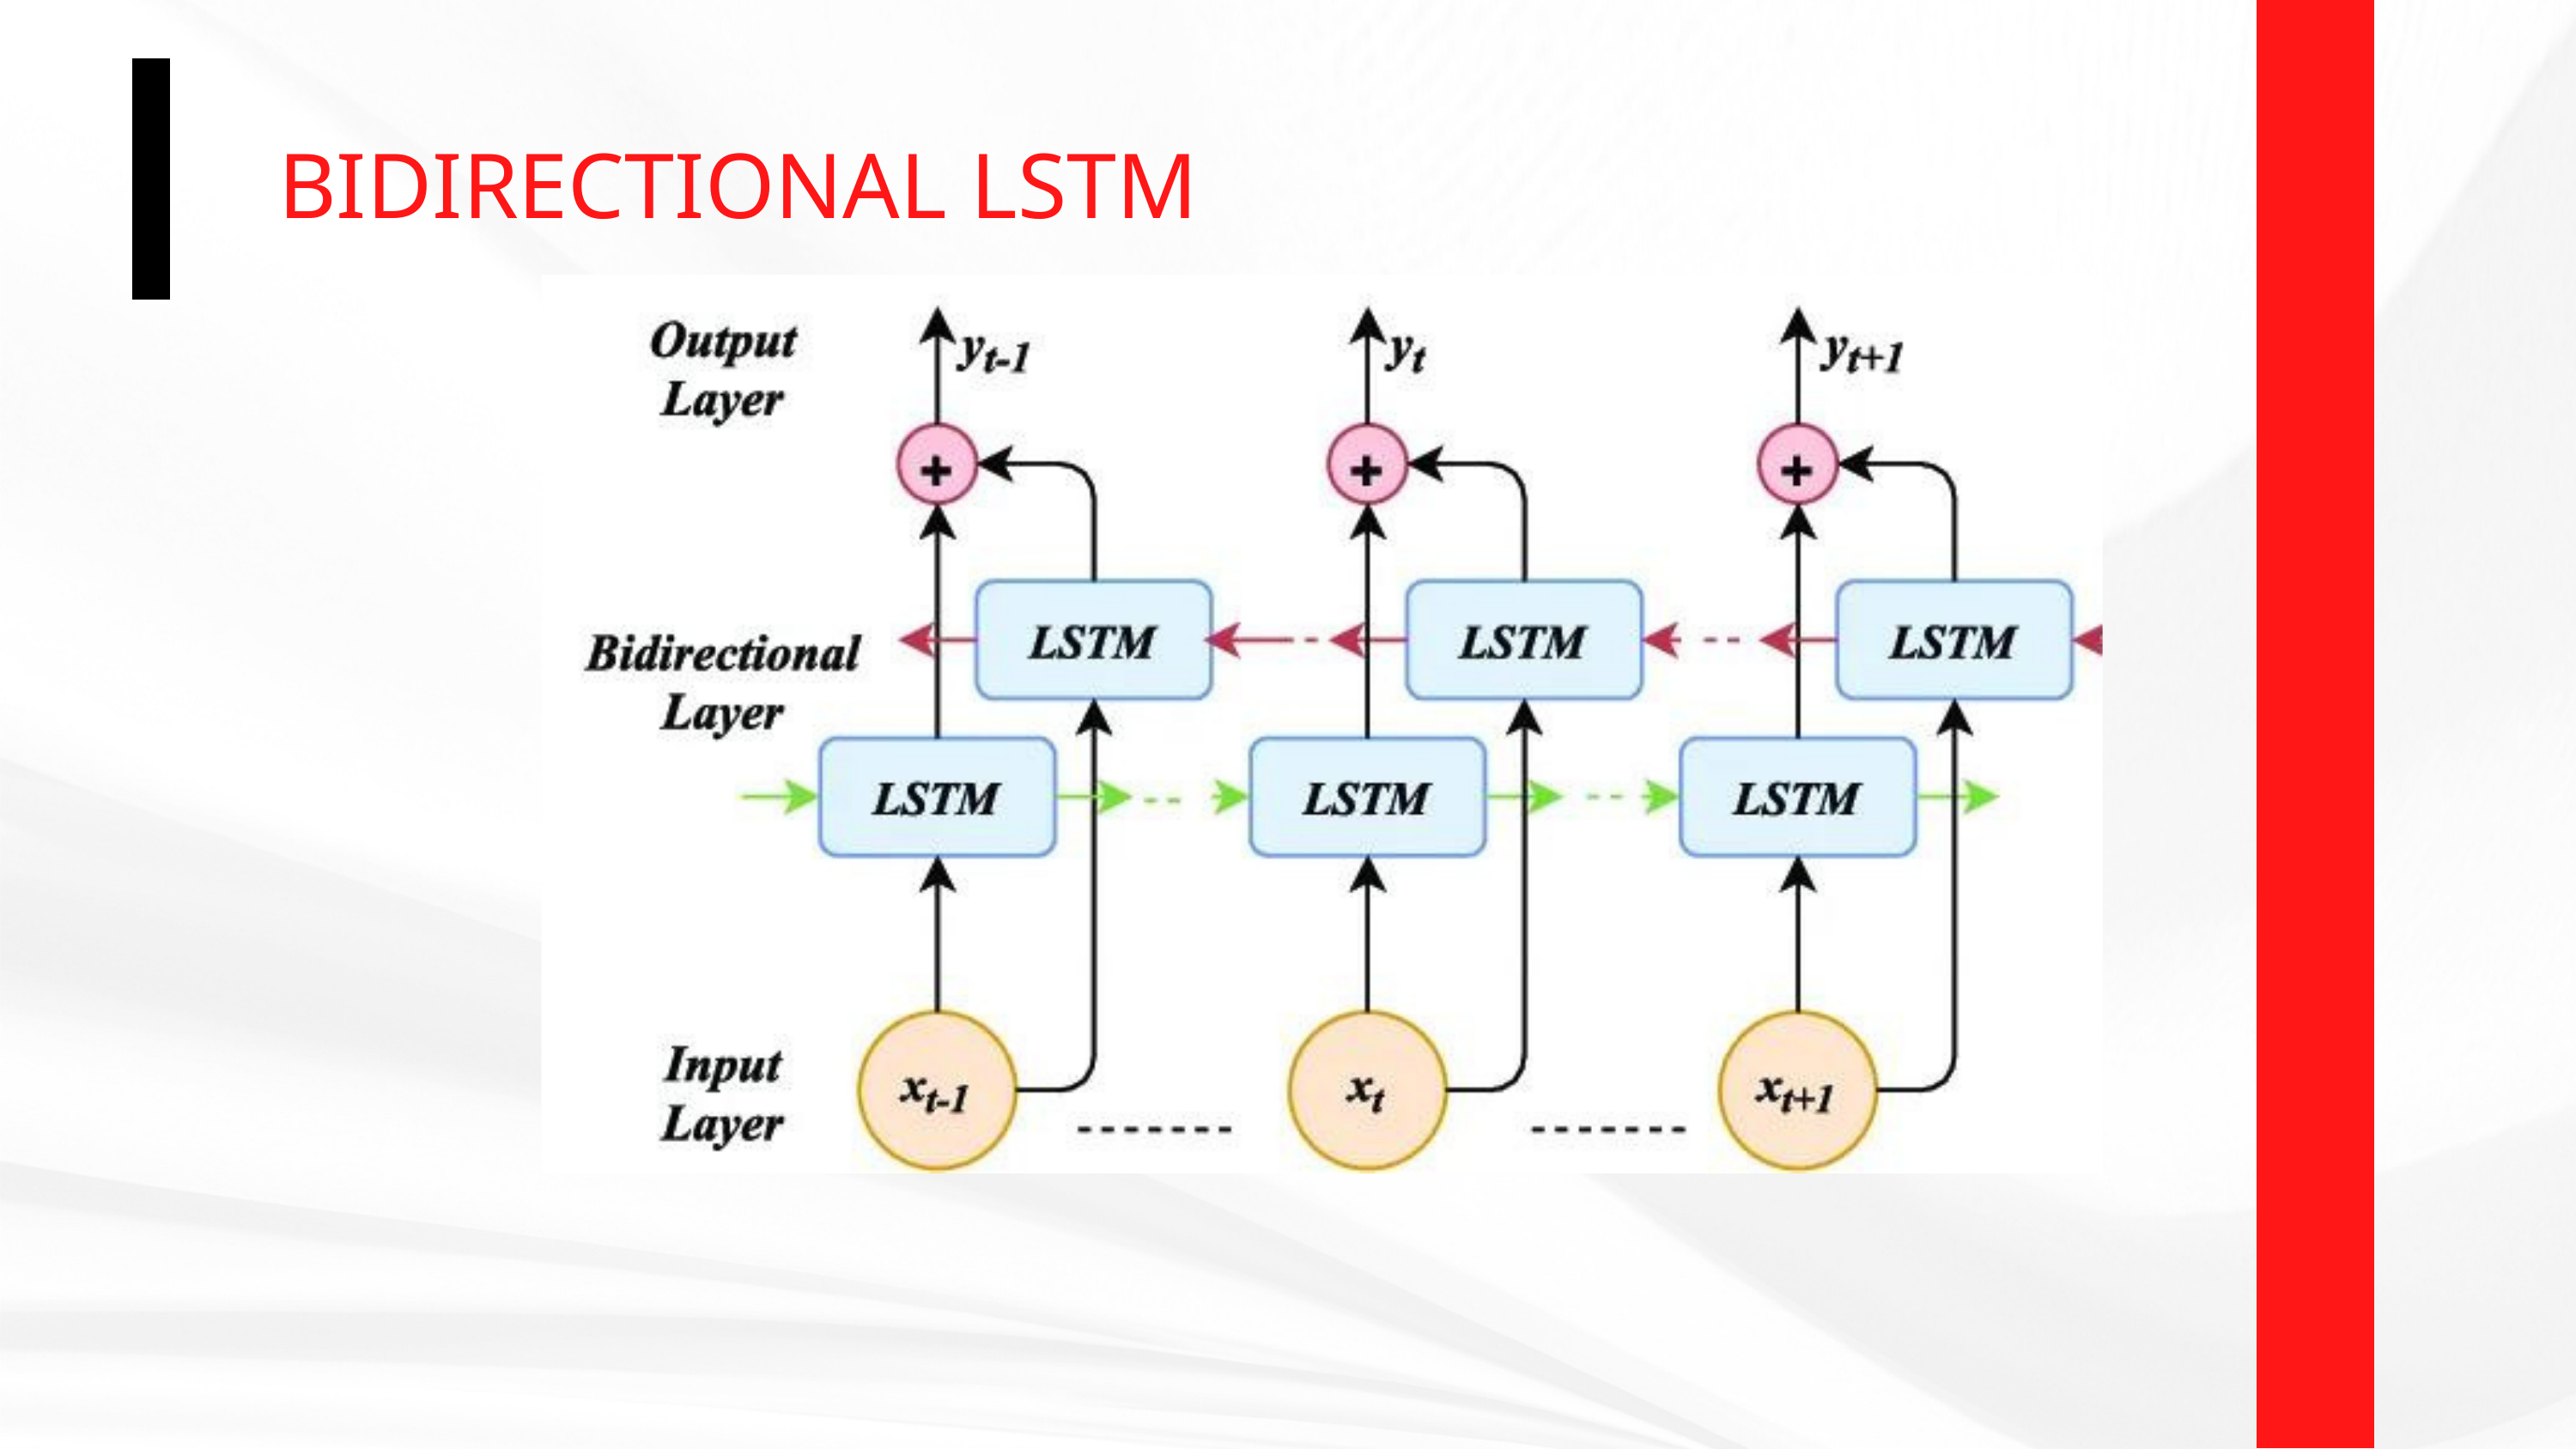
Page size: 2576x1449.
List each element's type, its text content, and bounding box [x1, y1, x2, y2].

text_box [2376, 0, 2576, 1449]
text_box [0, 0, 2255, 1449]
text_box BIDIRECTIONAL LSTM [174, 111, 1327, 237]
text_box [131, 58, 170, 300]
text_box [2257, 0, 2374, 1449]
text_box [541, 275, 2103, 1173]
